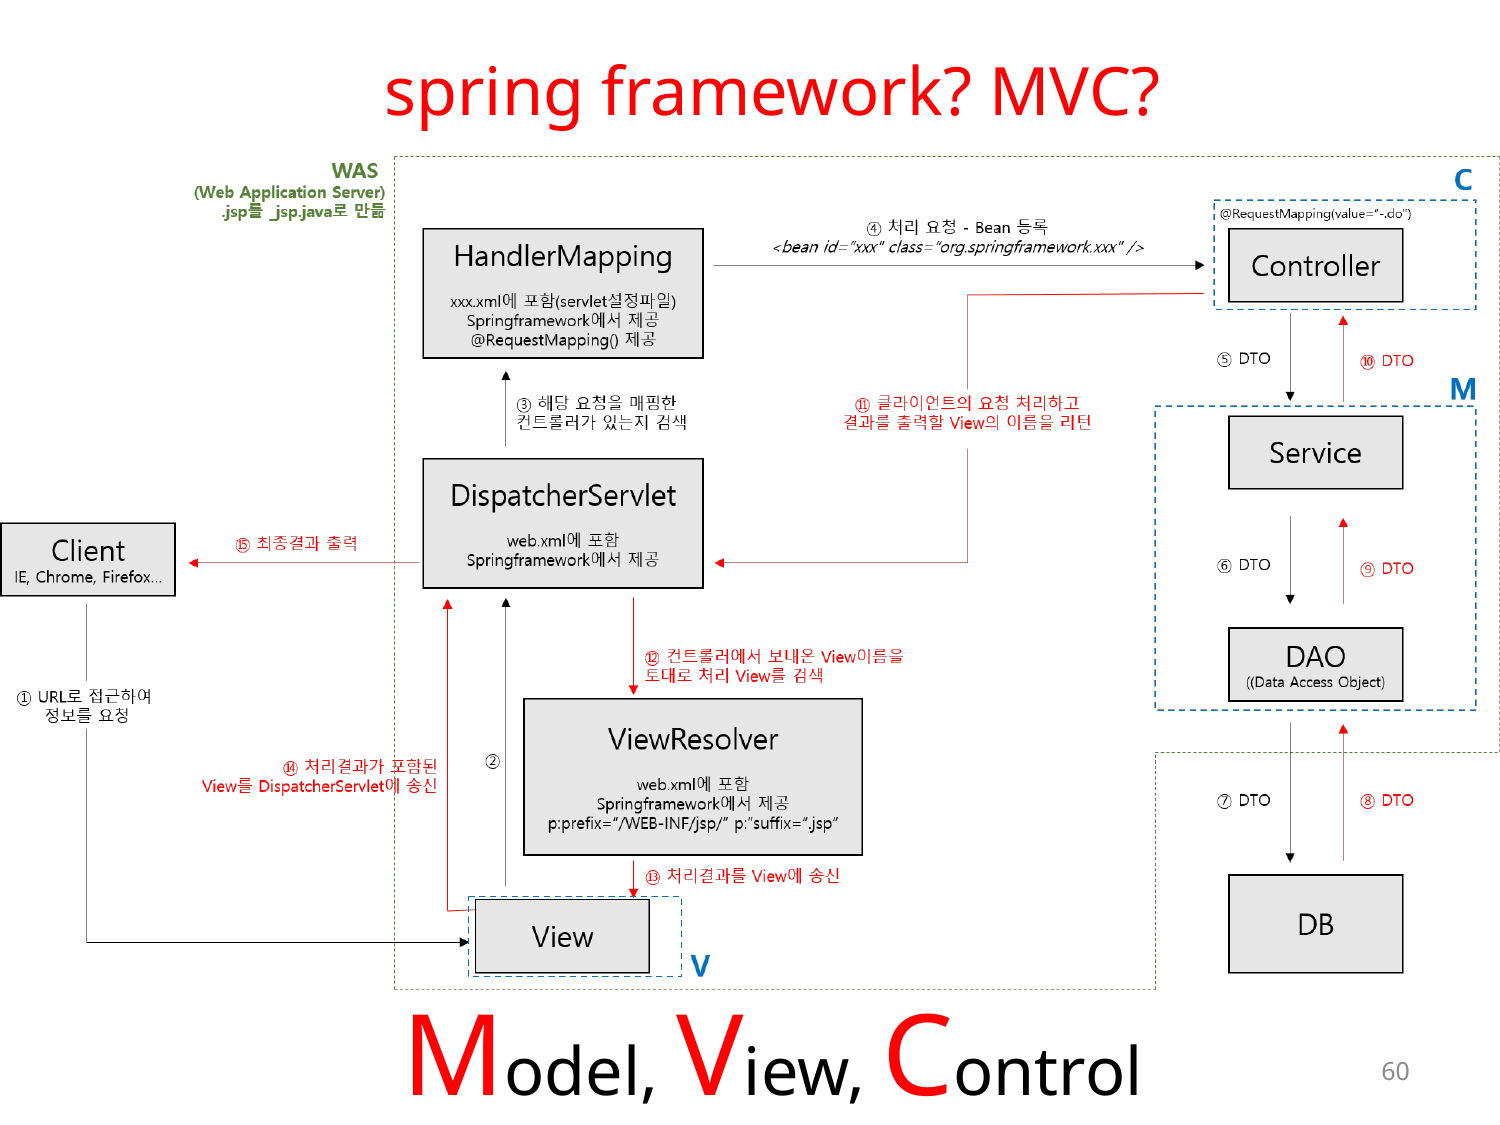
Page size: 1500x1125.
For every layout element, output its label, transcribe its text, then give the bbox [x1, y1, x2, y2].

picture [0, 148, 1500, 1000]
slide_number 60 [1400, 1042, 1425, 1103]
text_box spring framework? MVC? [145, 41, 1400, 136]
text_box Model, View, Control [145, 1007, 1400, 1125]
